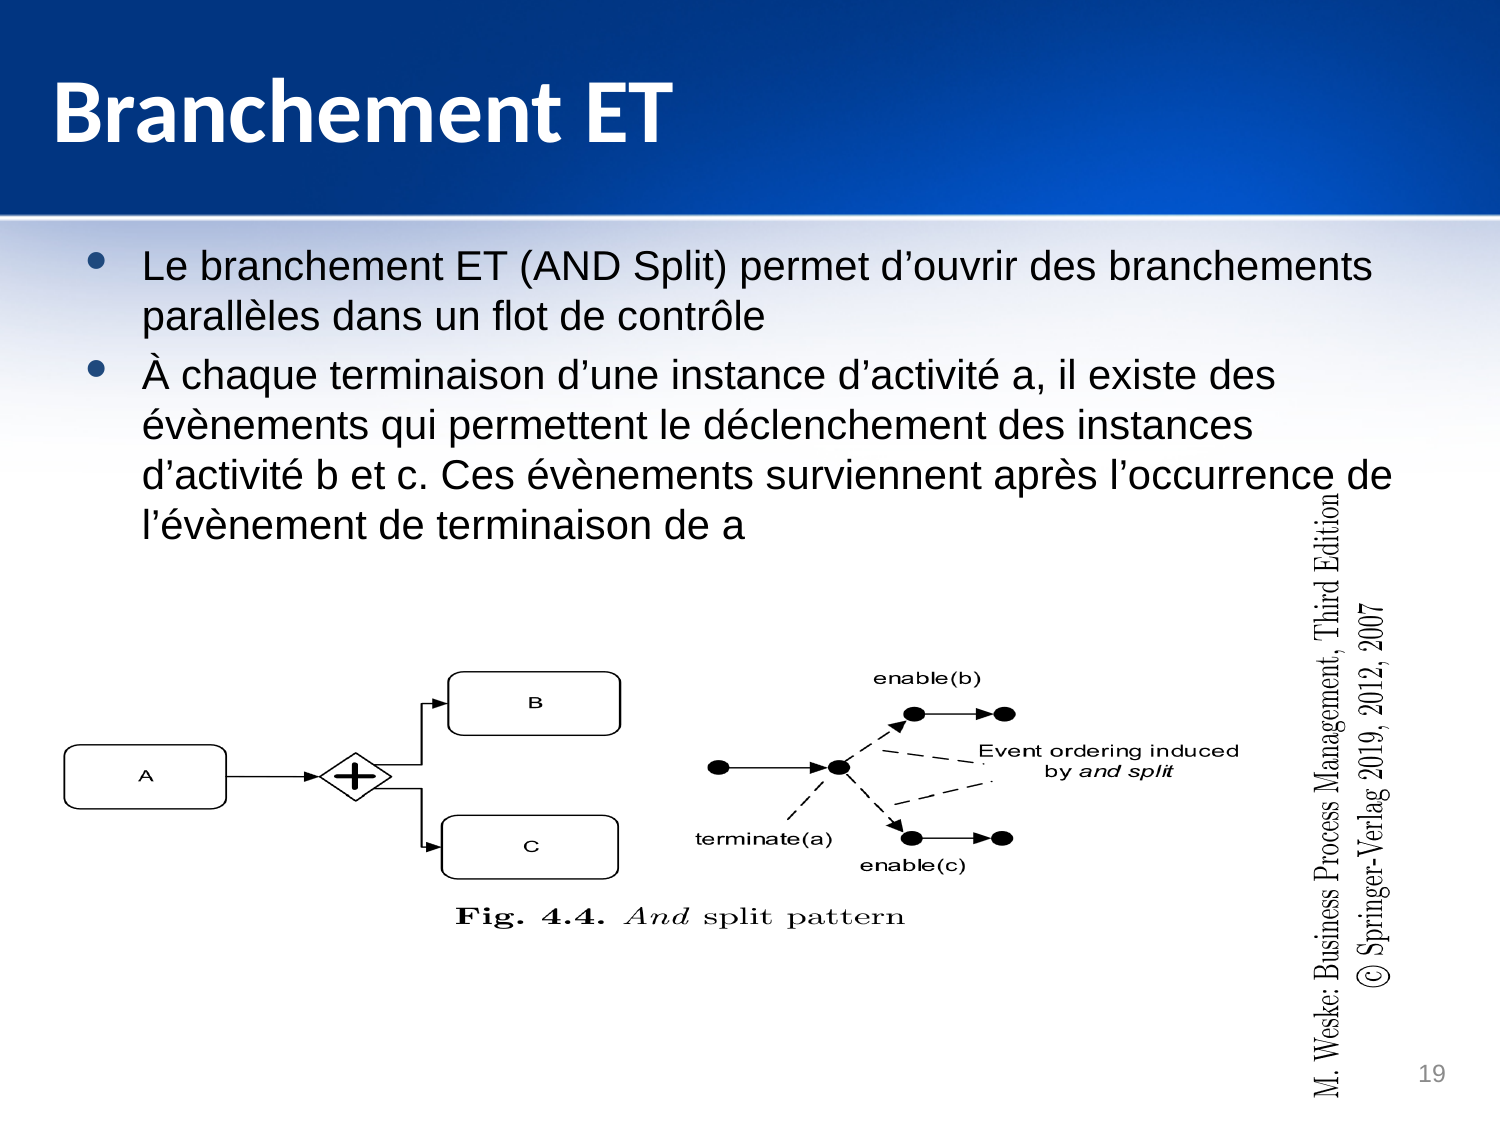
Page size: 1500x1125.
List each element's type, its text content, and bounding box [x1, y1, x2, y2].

slide_number 19 [1414, 1042, 1462, 1103]
title Branchement ET [37, 12, 1225, 200]
picture [0, 0, 1500, 1125]
text_box Le branchement ET (AND Split) permet d’ouvrir des branchements parallèles dans un flot de contrôle À chaque terminaison d’une instance d’activité a, il existe des évènements qui permettent le déclenchement des instances d’activité b et c. Ces évènements surviennent après l’occurrence de l’évènement de terminaison de a [70, 231, 1421, 563]
